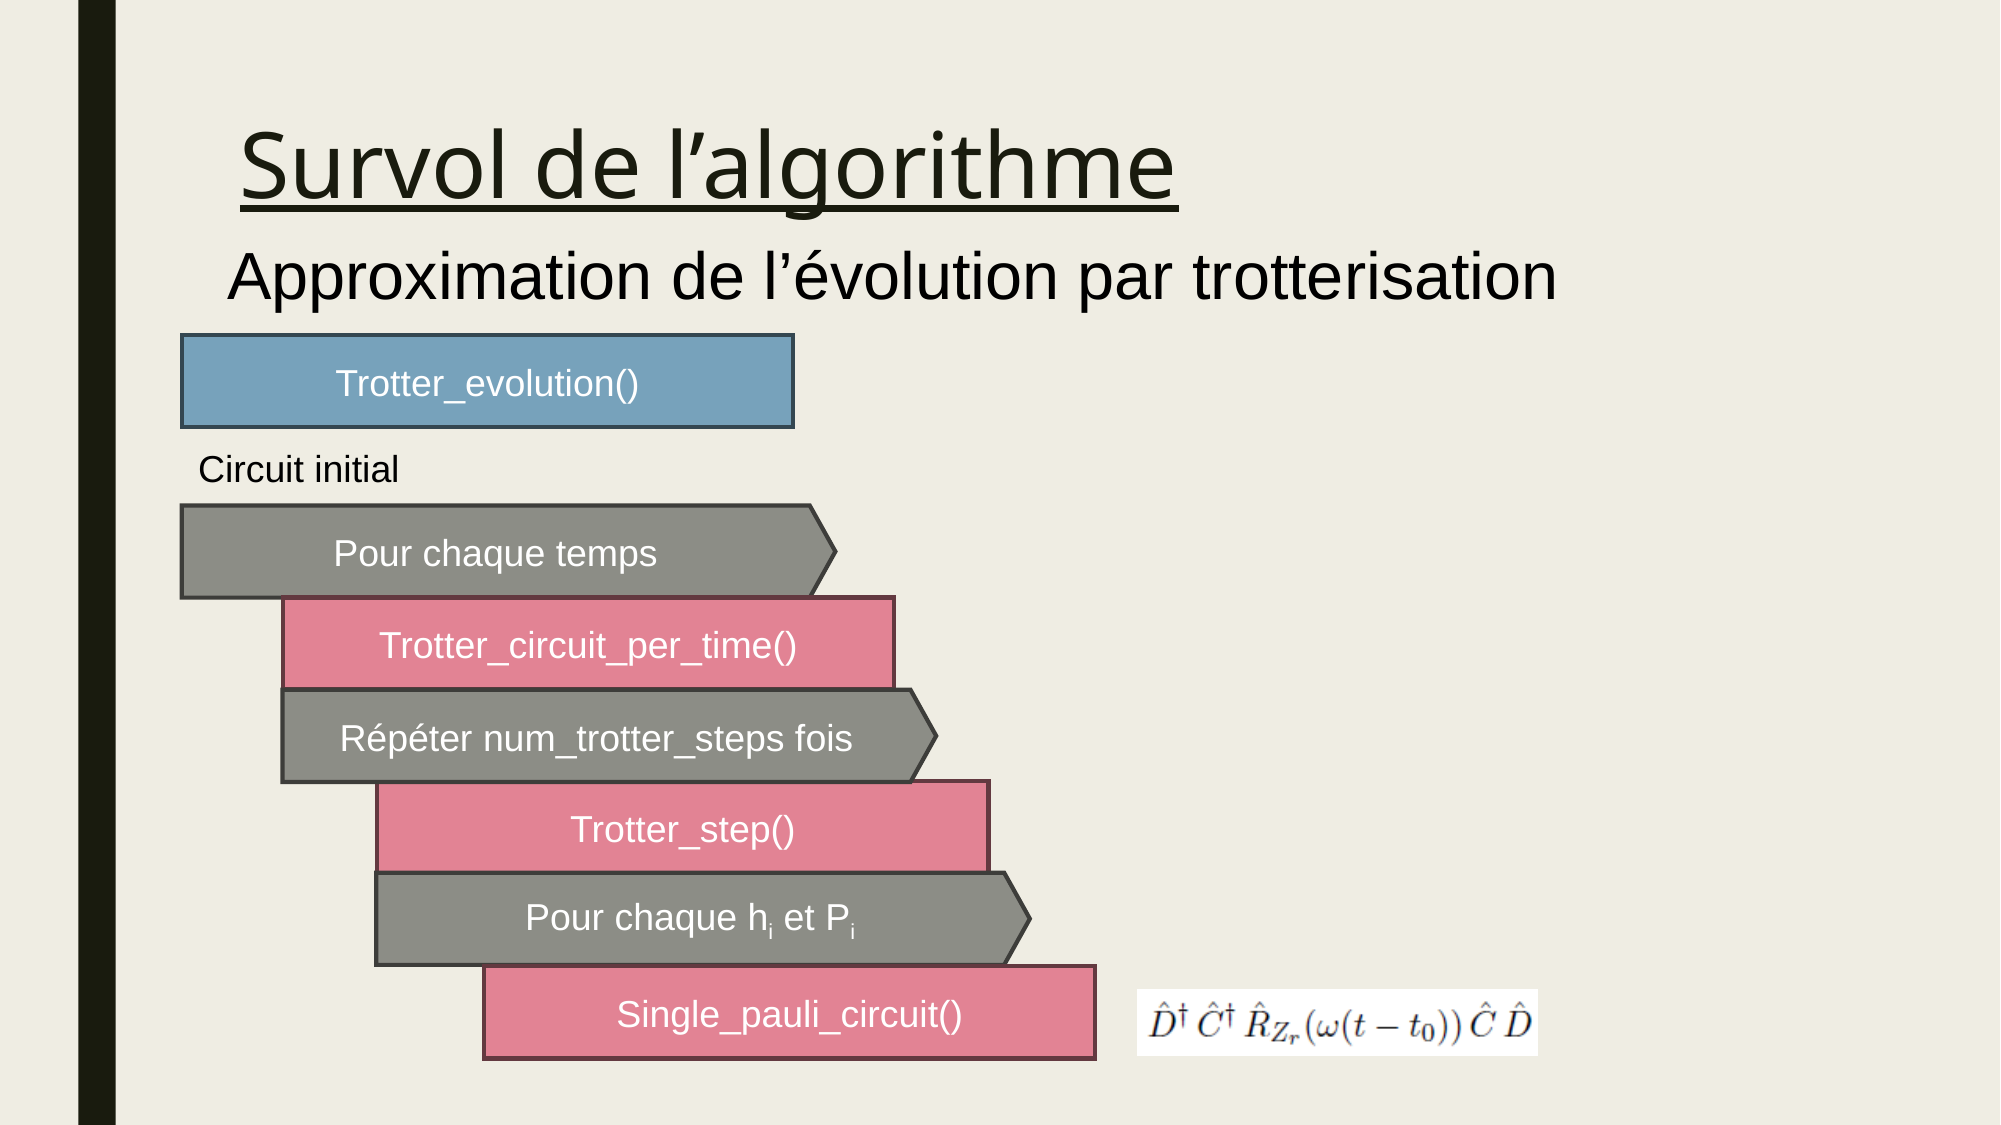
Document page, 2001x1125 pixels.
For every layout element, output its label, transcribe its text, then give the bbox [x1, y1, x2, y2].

text_box Trotter_evolution() [180, 333, 795, 429]
text_box Approximation de l’évolution par trotterisation [212, 234, 1788, 327]
picture [1137, 989, 1538, 1056]
text_box Pour chaque temps [179, 503, 838, 600]
text_box Répéter num_trotter_steps fois [280, 687, 939, 785]
text_box Pour chaque hi et Pi [374, 870, 1033, 967]
text_box Trotter_circuit_per_time() [281, 595, 896, 687]
text_box Trotter_step() [375, 779, 991, 870]
title Survol de l’algorithme [225, 112, 1800, 357]
text_box Single_pauli_circuit() [482, 964, 1097, 1061]
text_box Circuit initial [183, 437, 415, 497]
